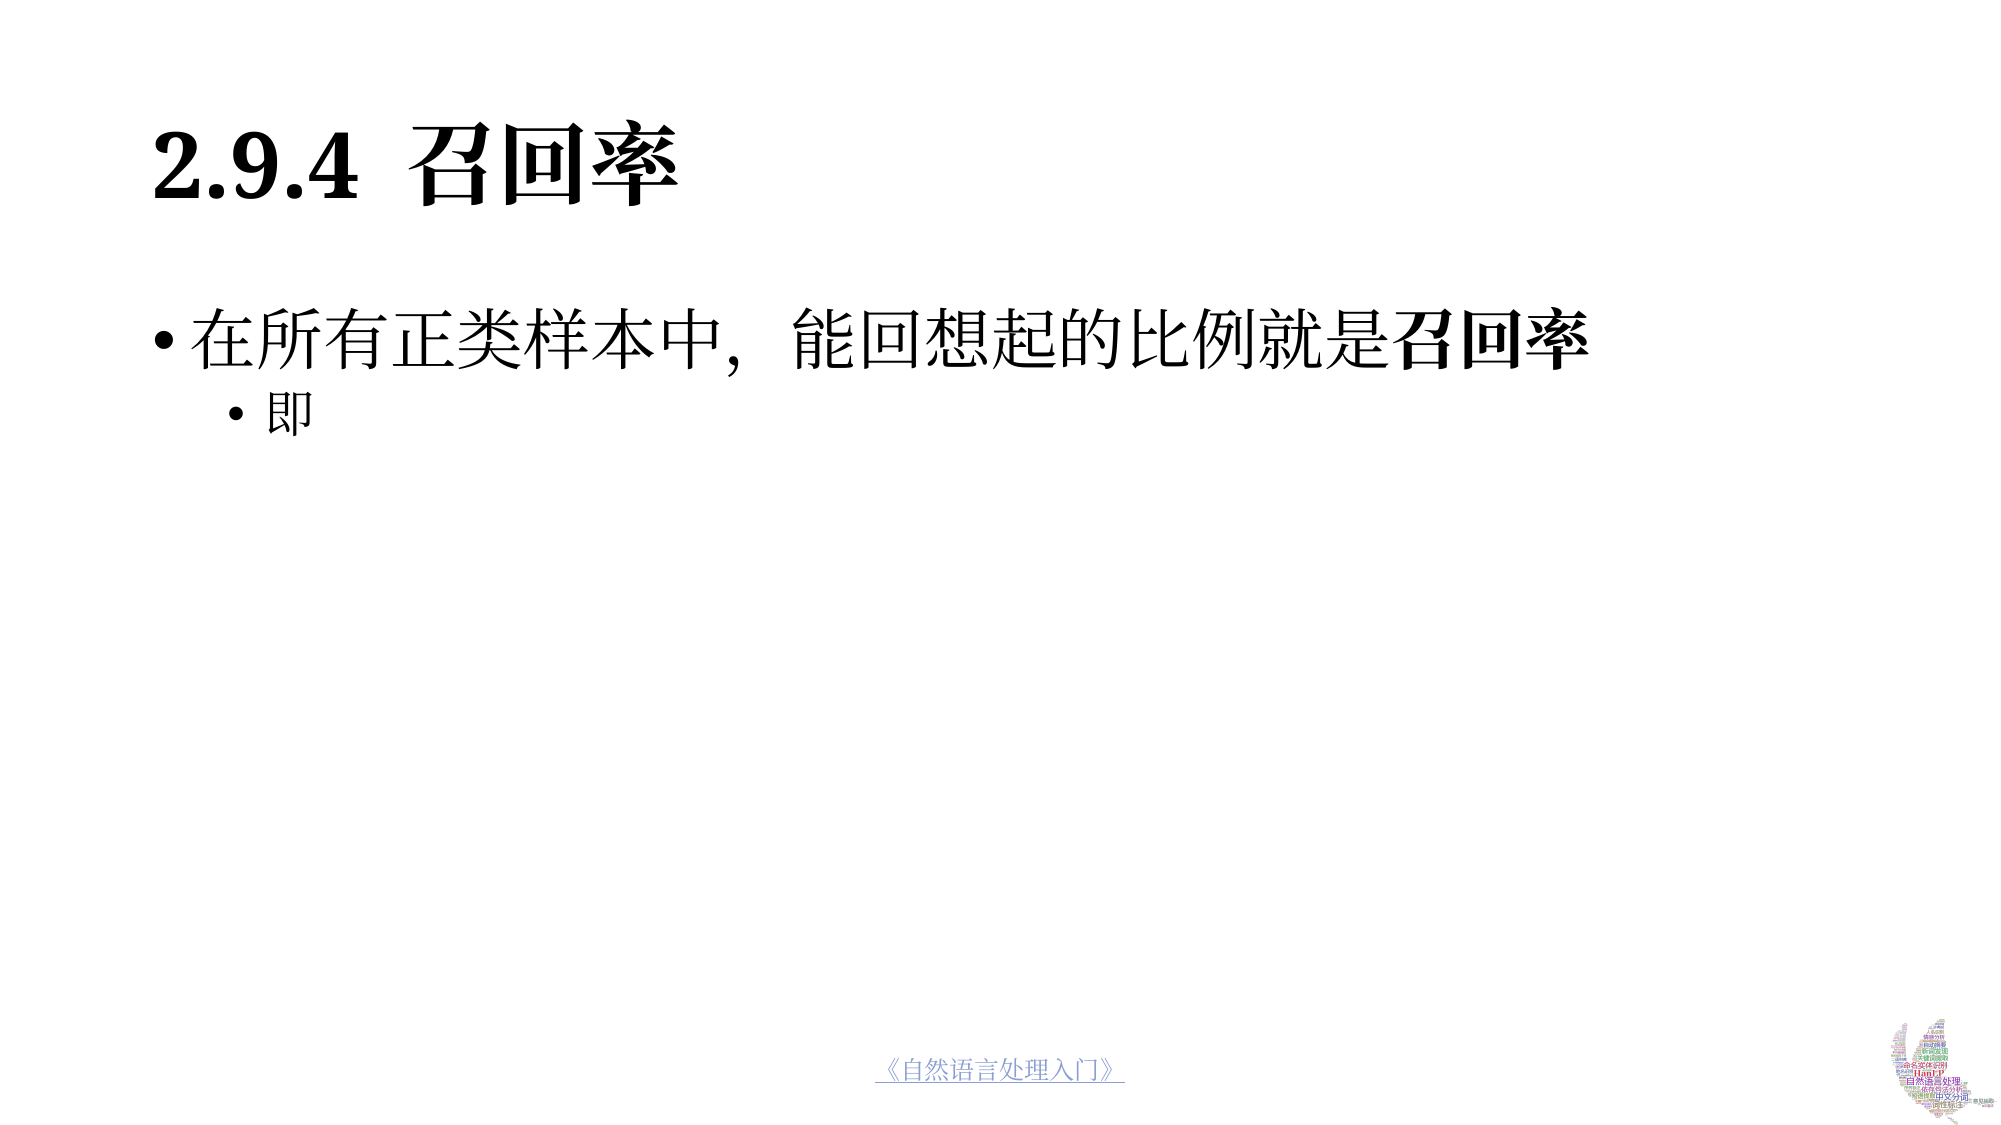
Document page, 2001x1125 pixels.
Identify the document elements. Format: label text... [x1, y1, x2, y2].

footer 《自然语言处理入门》 [662, 1042, 1338, 1103]
title 2.9.4 召回率 [137, 59, 1863, 278]
picture [1888, 1016, 2000, 1125]
